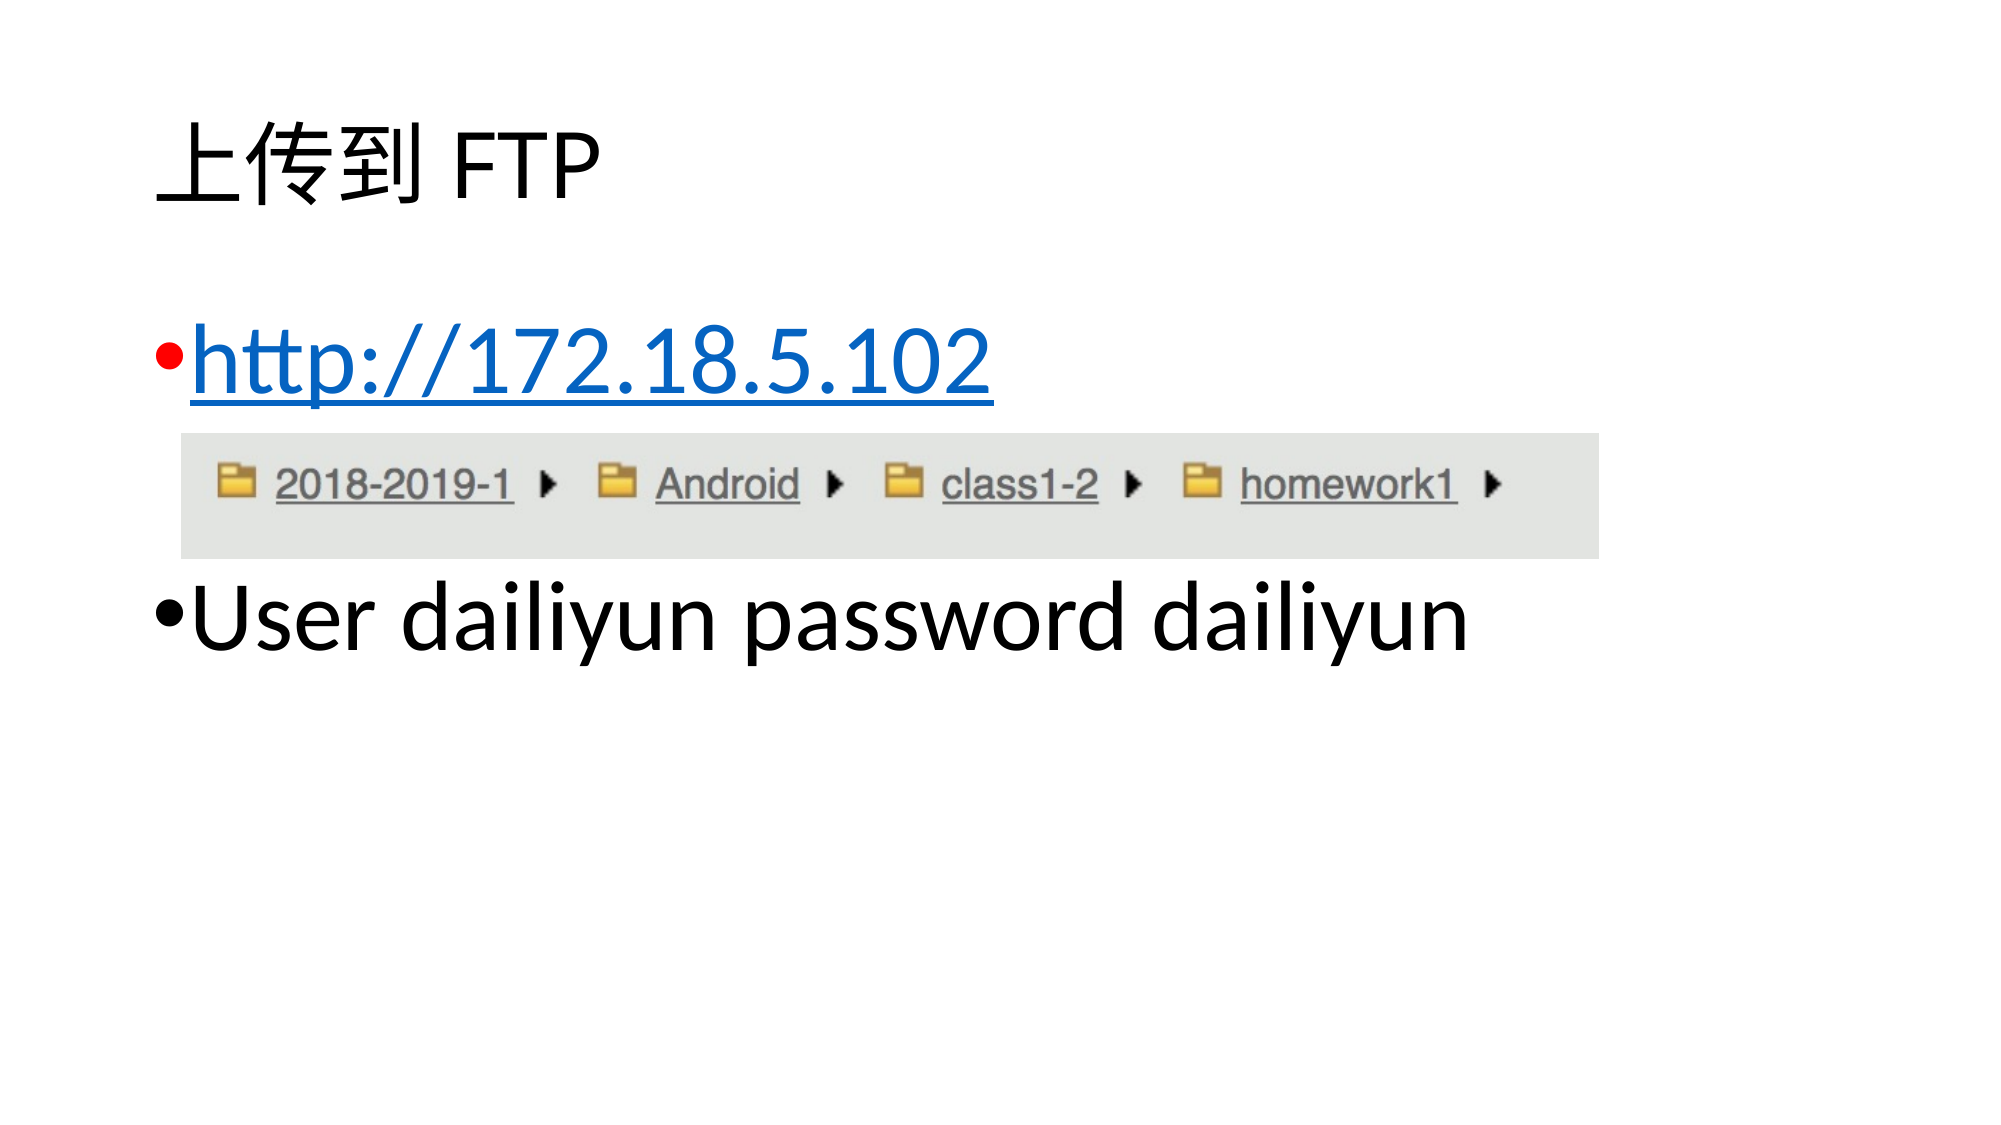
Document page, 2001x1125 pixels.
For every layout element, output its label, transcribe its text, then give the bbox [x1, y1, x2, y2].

list http://172.18.5.102 User dailiyun password dailiyun [137, 299, 1863, 1014]
picture [181, 433, 1599, 559]
title 上传到FTP [137, 59, 1863, 278]
